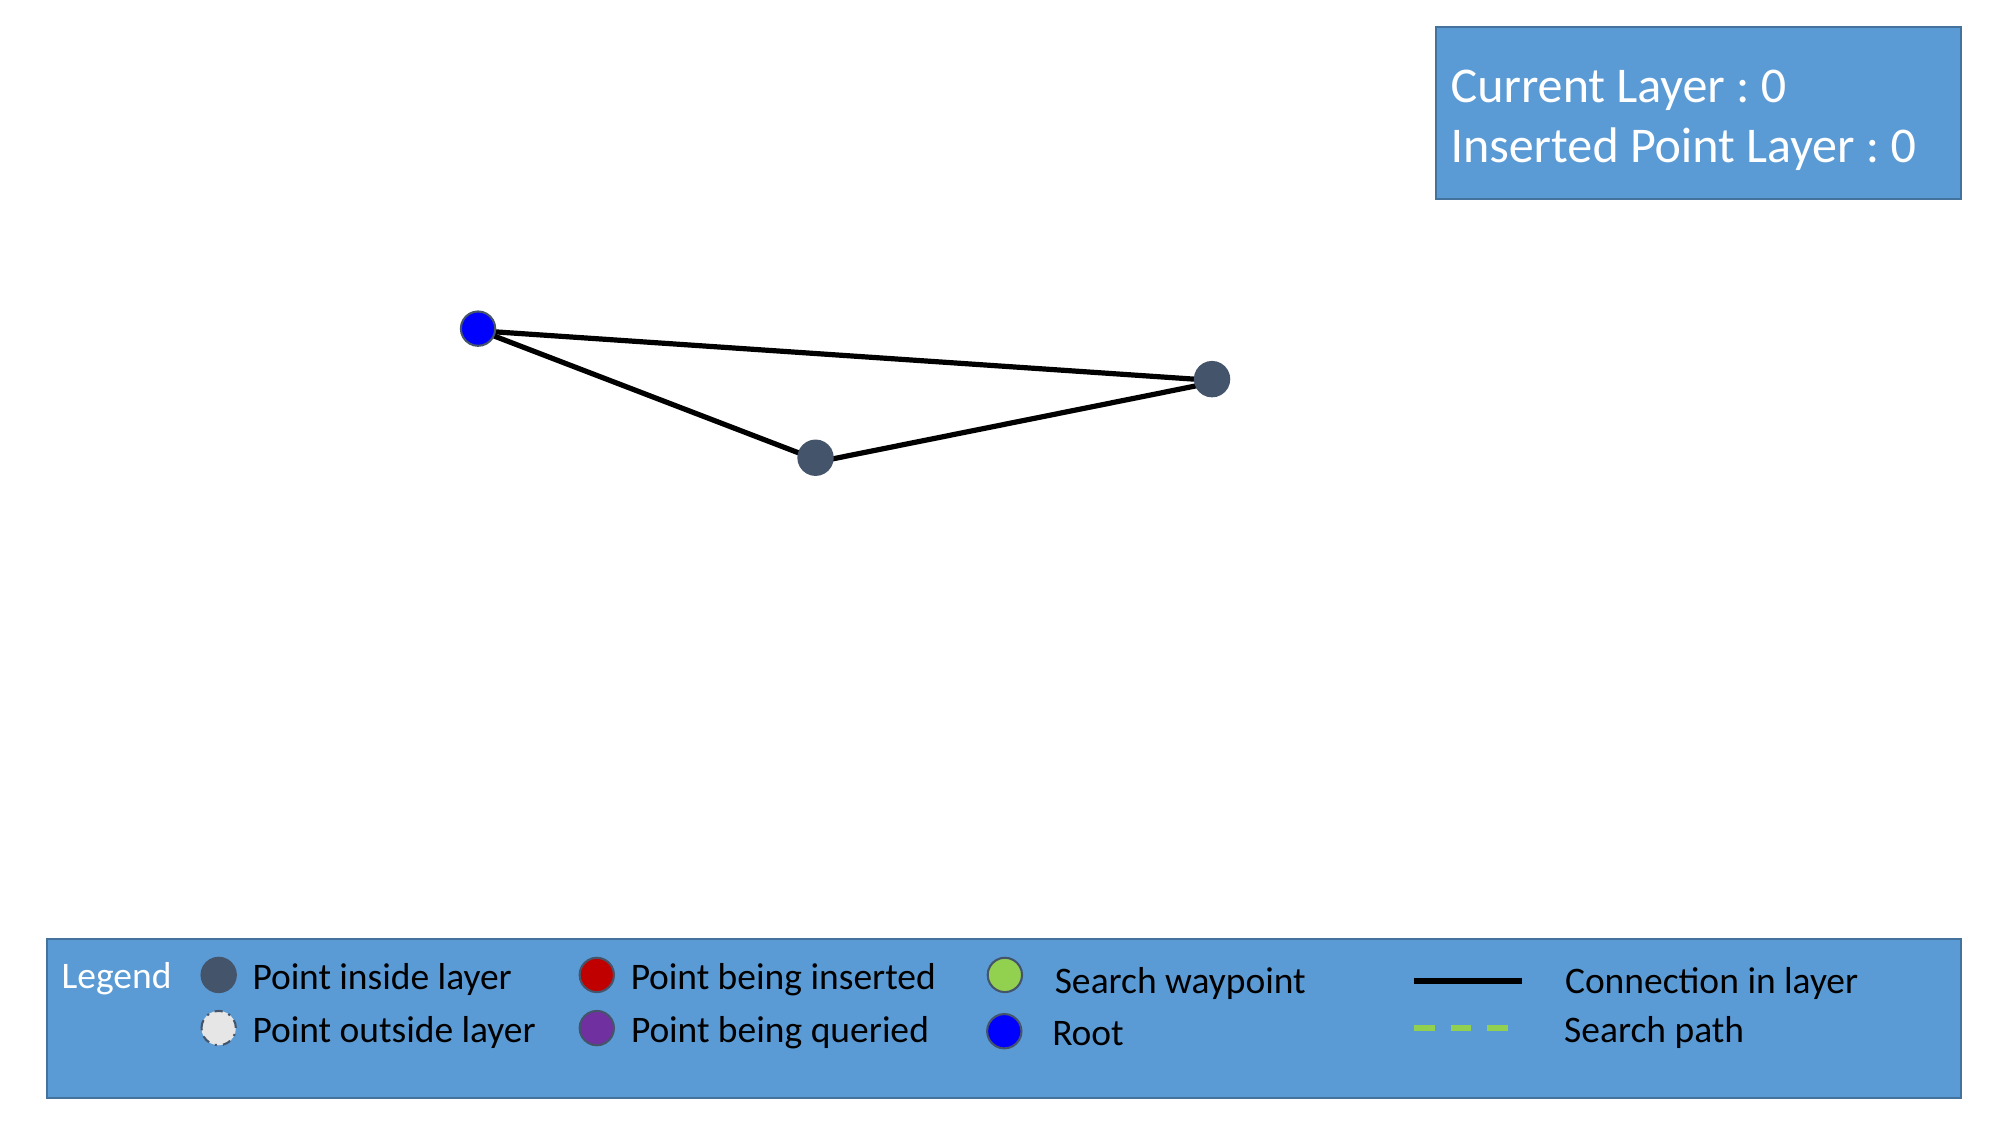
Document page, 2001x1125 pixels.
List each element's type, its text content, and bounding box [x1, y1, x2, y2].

text_box Point inside layer [237, 944, 527, 997]
text_box [459, 310, 497, 347]
text_box Point being inserted [616, 944, 952, 1005]
text_box [200, 956, 237, 994]
text_box Point outside layer [237, 997, 551, 1058]
text_box Legend [46, 938, 1962, 1099]
text_box Root [1037, 1000, 1139, 1061]
text_box [578, 956, 616, 994]
text_box [200, 1009, 237, 1047]
text_box [578, 1009, 616, 1047]
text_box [827, 379, 1230, 461]
text_box Search path [1549, 997, 1760, 1058]
text_box [986, 1012, 1023, 1050]
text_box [476, 329, 827, 464]
text_box Connection in layer [1550, 948, 1874, 1009]
text_box Point being queried [616, 997, 945, 1058]
text_box [1195, 360, 1231, 382]
text_box [798, 461, 834, 476]
text_box [986, 956, 1024, 994]
text_box Current Layer : 0 Inserted Point Layer : 0 [1435, 26, 1962, 200]
text_box Search waypoint [1040, 948, 1321, 1009]
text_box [827, 330, 1195, 379]
